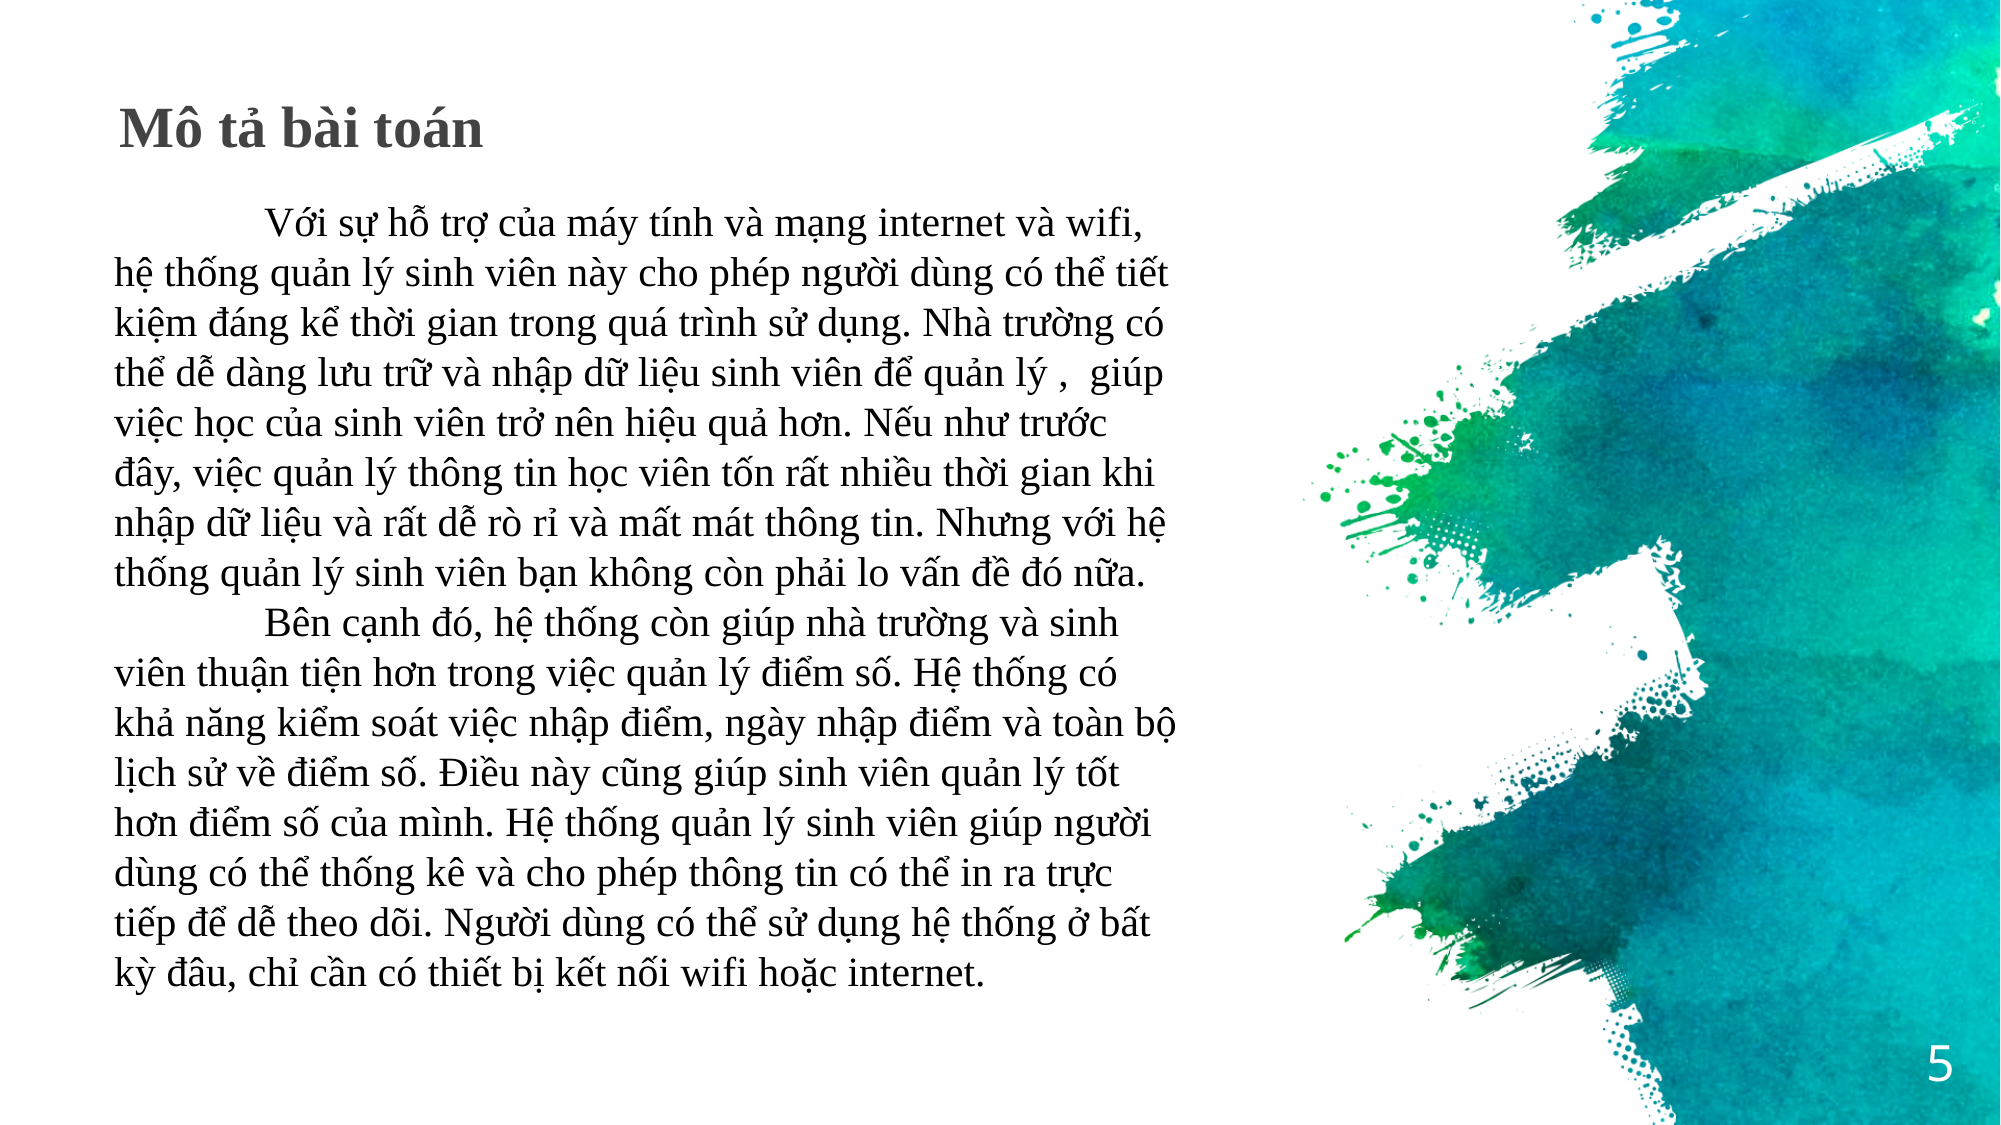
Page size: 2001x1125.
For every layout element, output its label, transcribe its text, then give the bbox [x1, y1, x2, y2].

slide_number 5 [1854, 1022, 1975, 1109]
title Mô tả bài toán [99, 0, 1305, 188]
text_box Với sự hỗ trợ của máy tính và mạng internet và wifi, hệ thống quản lý sinh viên này cho phép người dùng có thể tiết kiệm đáng kể thời gian trong quá trình sử dụng. Nhà trường có thể dễ dàng lưu trữ và nhập dữ liệu sinh viên để quản lý , giúp việc học của sinh viên trở nên hiệu quả hơn. Nếu như trước đây, việc quản lý thông tin học viên tốn rất nhiều thời gian khi nhập dữ liệu và rất dễ rò rỉ và mất mát thông tin. Nhưng với hệ thống quản lý sinh viên bạn không còn phải lo vấn đề đó nữa. Bên cạnh đó, hệ thống còn giúp nhà trường và sinh viên thuận tiện hơn trong việc quản lý điểm số. Hệ thống có khả năng kiểm soát việc nhập điểm, ngày nhập điểm và toàn bộ lịch sử về điểm số. Điều này cũng giúp sinh viên quản lý tốt hơn điểm số của mình. Hệ thống quản lý sinh viên giúp người dùng có thể thống kê và cho phép thông tin có thể in ra trực tiếp để dễ theo dõi. Người dùng có thể sử dụng hệ thống ở bất kỳ đâu, chỉ cần có thiết bị kết nối wifi hoặc internet. [99, 187, 1195, 1048]
picture [0, 0, 2001, 1125]
